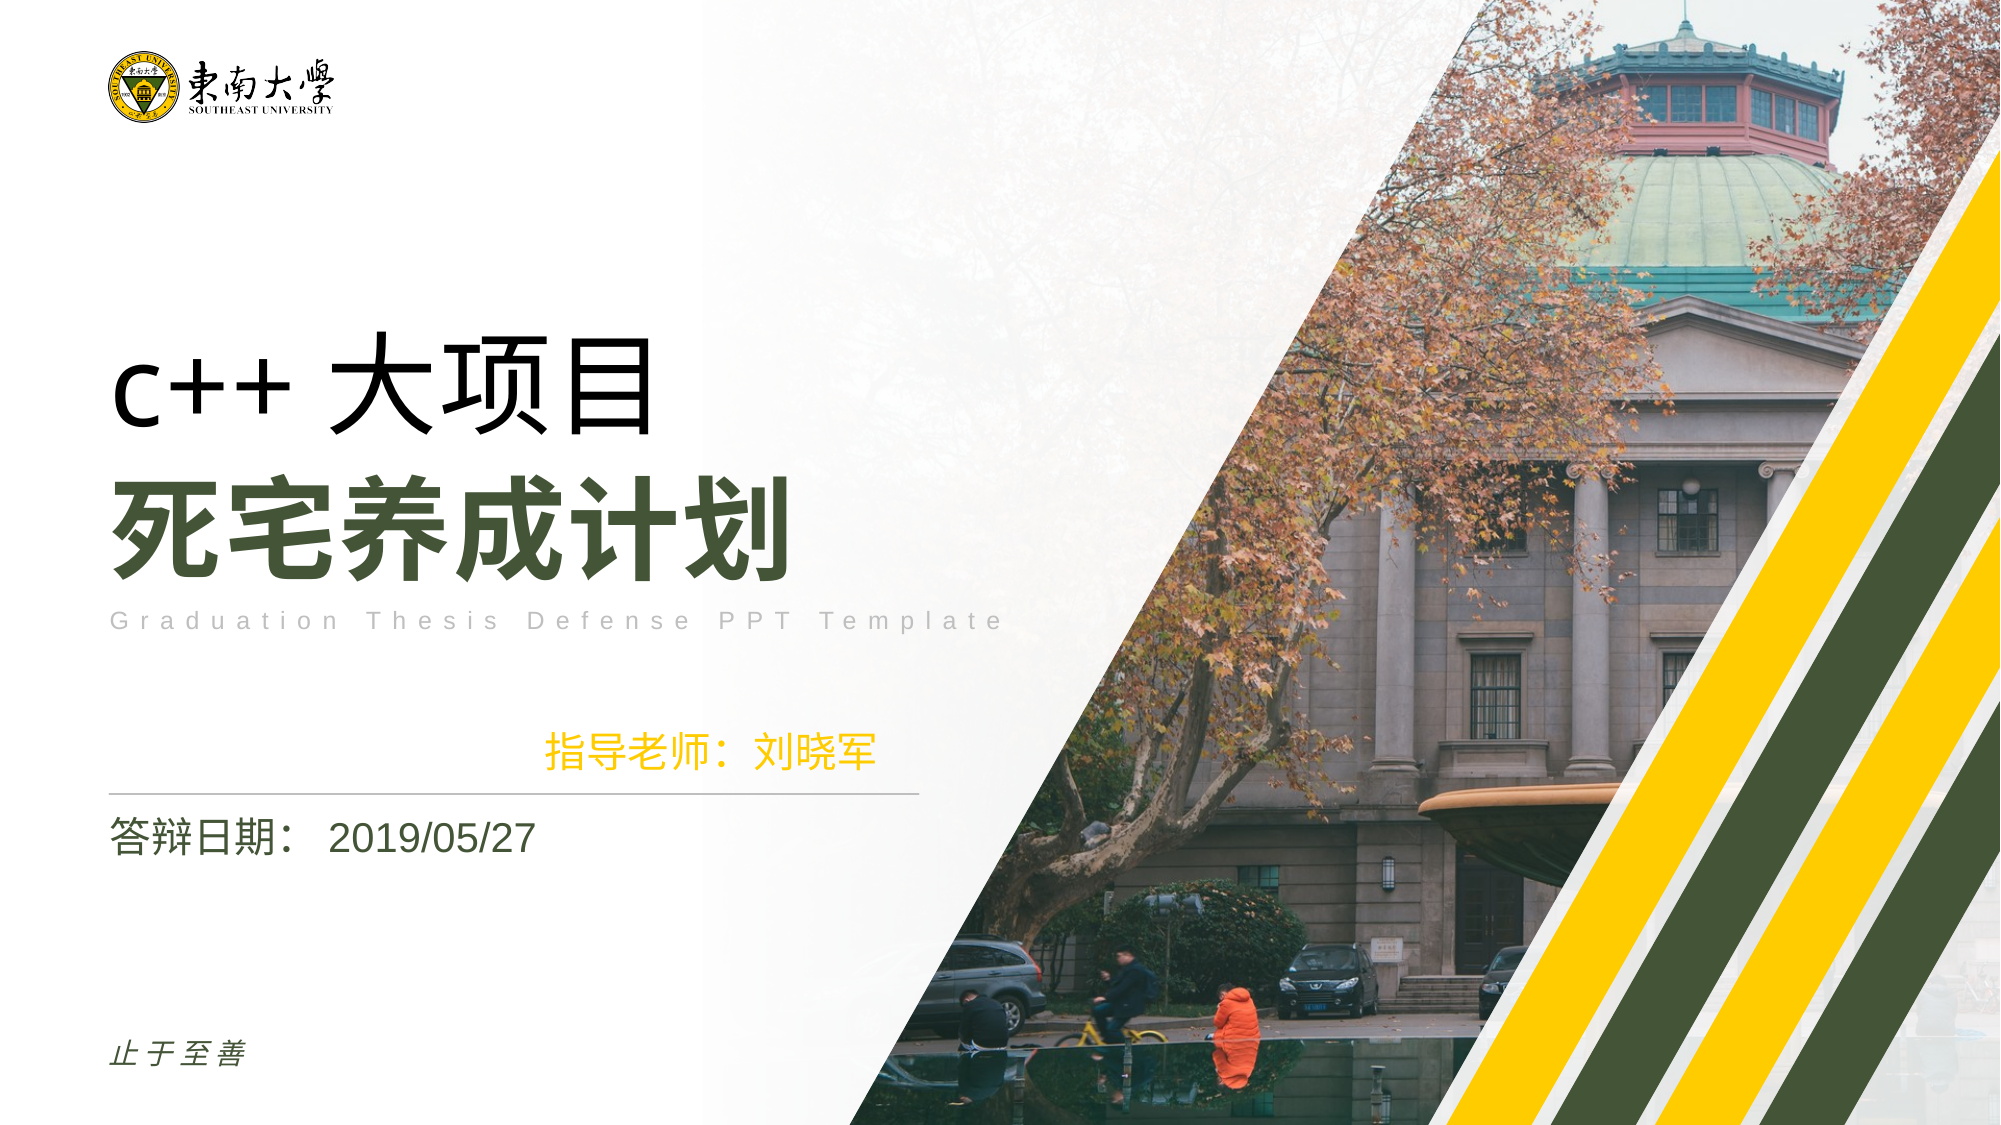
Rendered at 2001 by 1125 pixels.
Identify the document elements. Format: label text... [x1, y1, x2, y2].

picture [849, 0, 2000, 1125]
list c++大项目 [109, 306, 1061, 451]
list Graduation Thesis Defense PPT Template [109, 597, 1061, 645]
picture [108, 51, 334, 123]
list 死宅养成计划 [109, 451, 1061, 596]
slide_number 止于至善 [108, 1022, 657, 1083]
text_box 答辩日期：2019/05/27 [109, 803, 714, 869]
text_box 指导老师：刘晓军 [544, 718, 919, 784]
